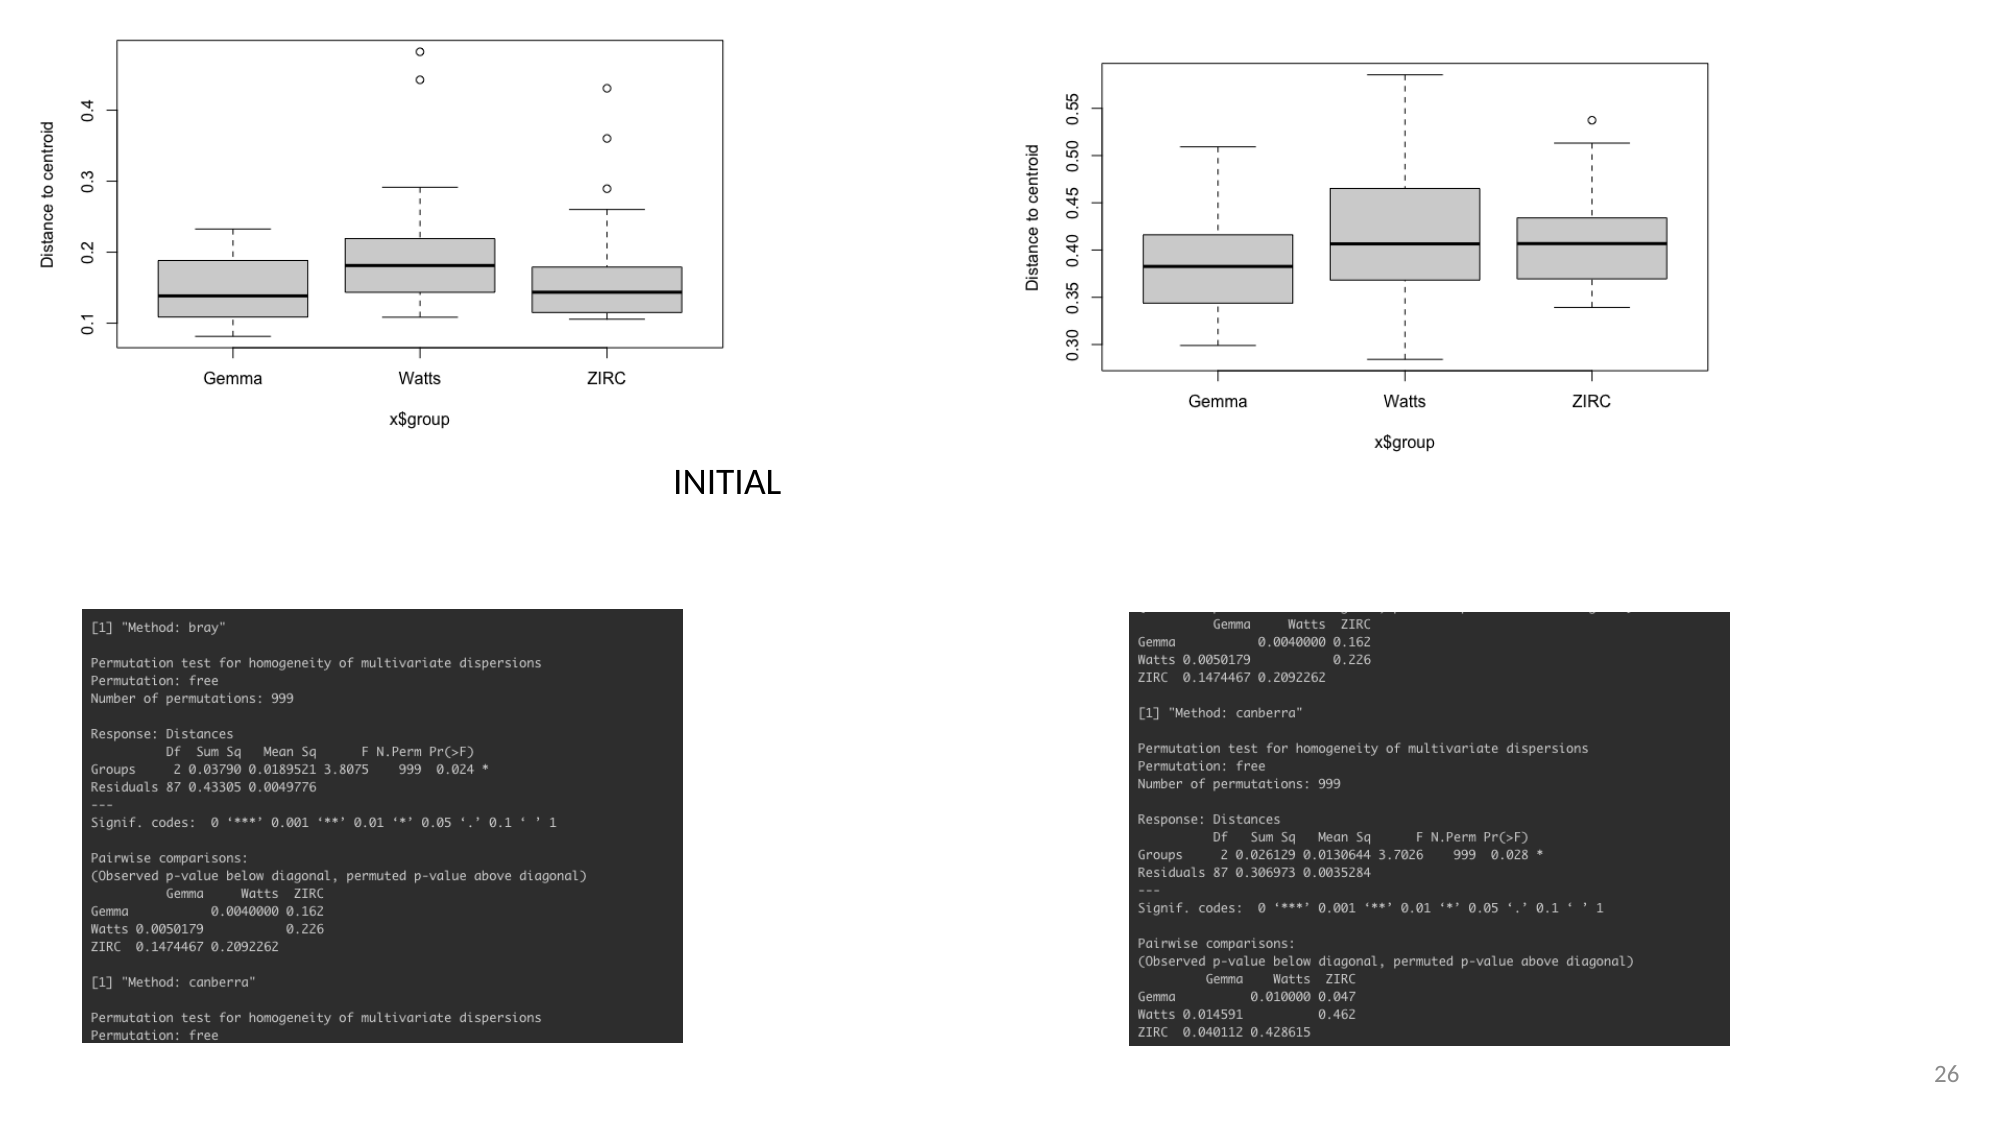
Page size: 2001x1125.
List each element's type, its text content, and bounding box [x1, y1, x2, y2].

text_box INITIAL [658, 449, 1081, 555]
picture [35, 0, 765, 450]
slide_number 26 [1524, 1042, 1975, 1103]
picture [1129, 612, 1730, 1046]
picture [1020, 22, 1750, 473]
picture [82, 609, 683, 1043]
